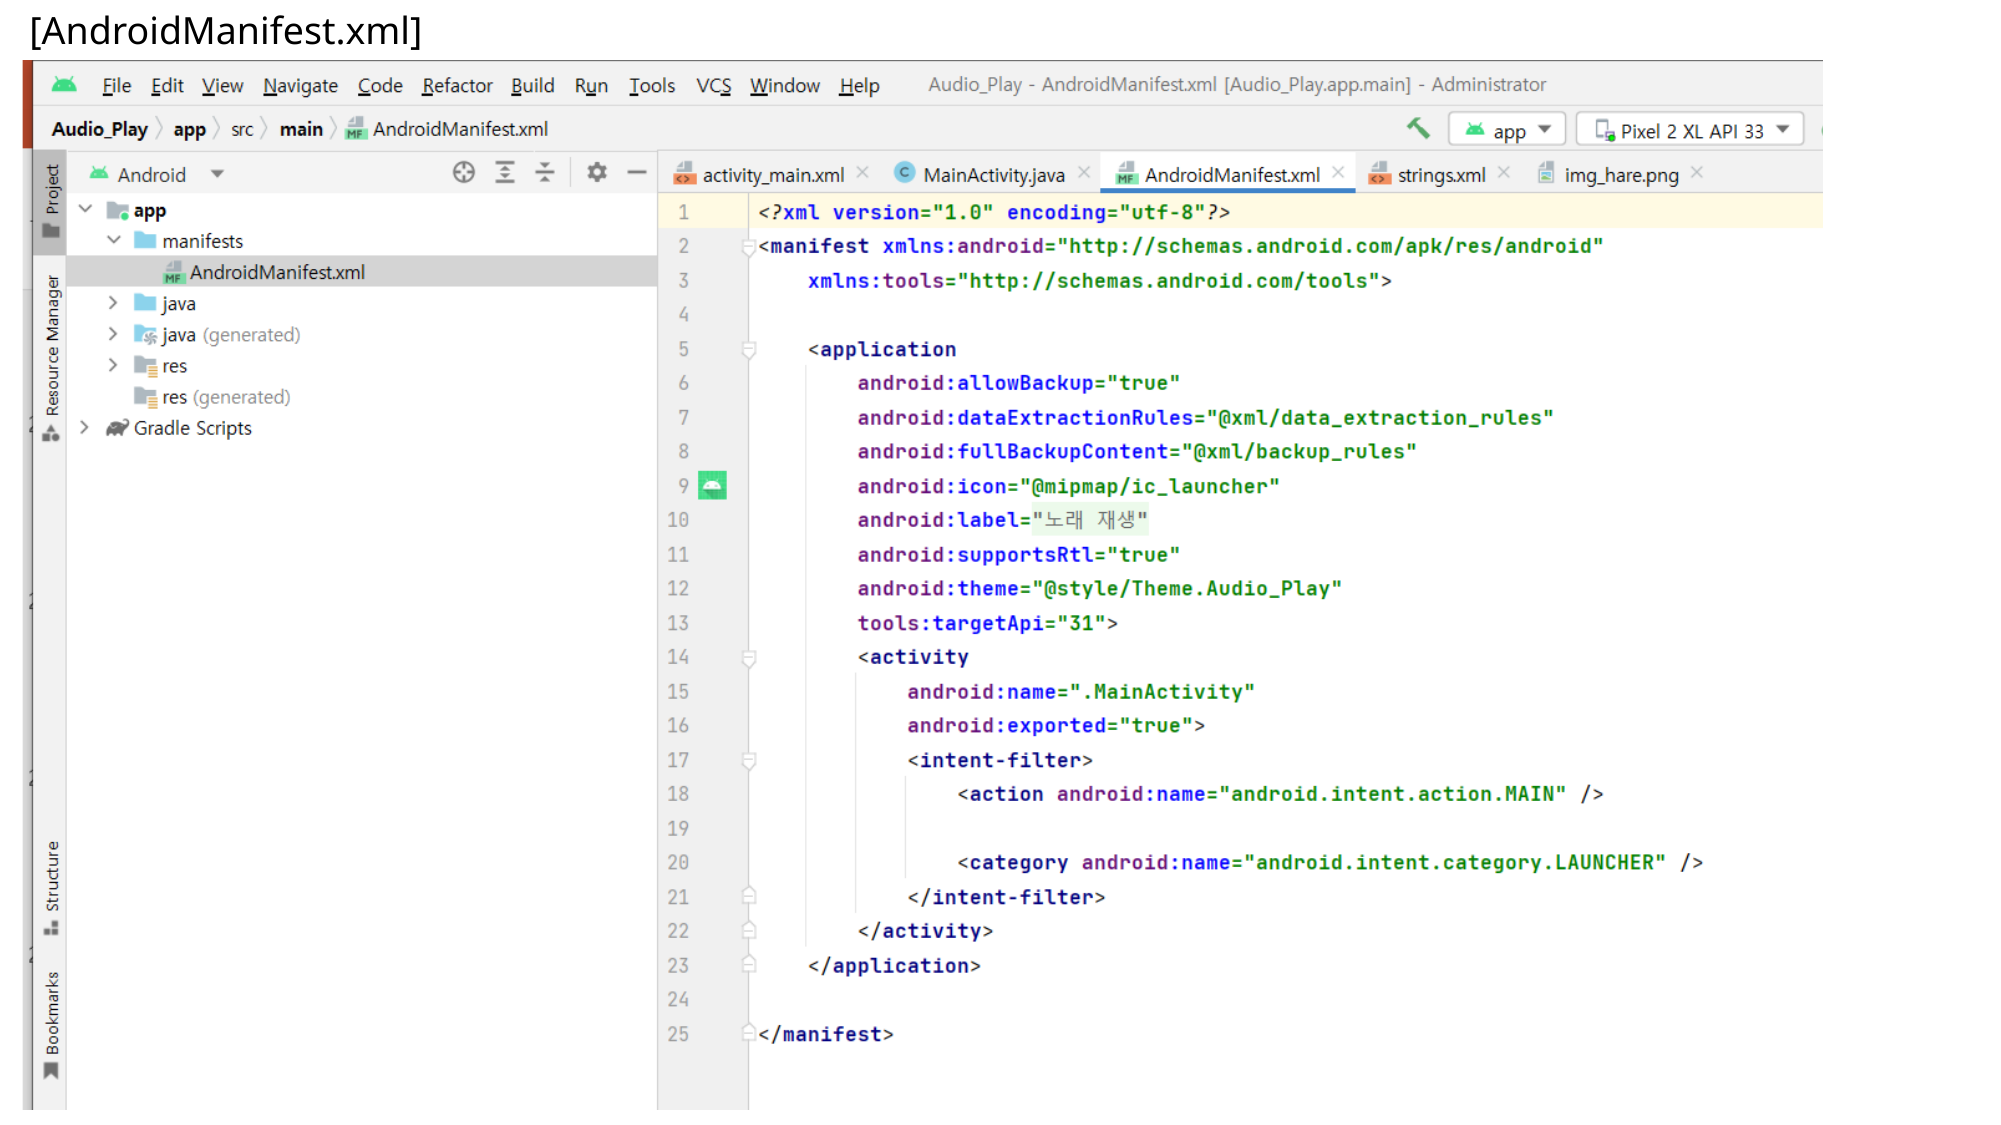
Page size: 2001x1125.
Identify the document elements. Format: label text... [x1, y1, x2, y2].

picture [22, 60, 1824, 1110]
text_box [AndroidManifest.xml] [14, 0, 438, 60]
